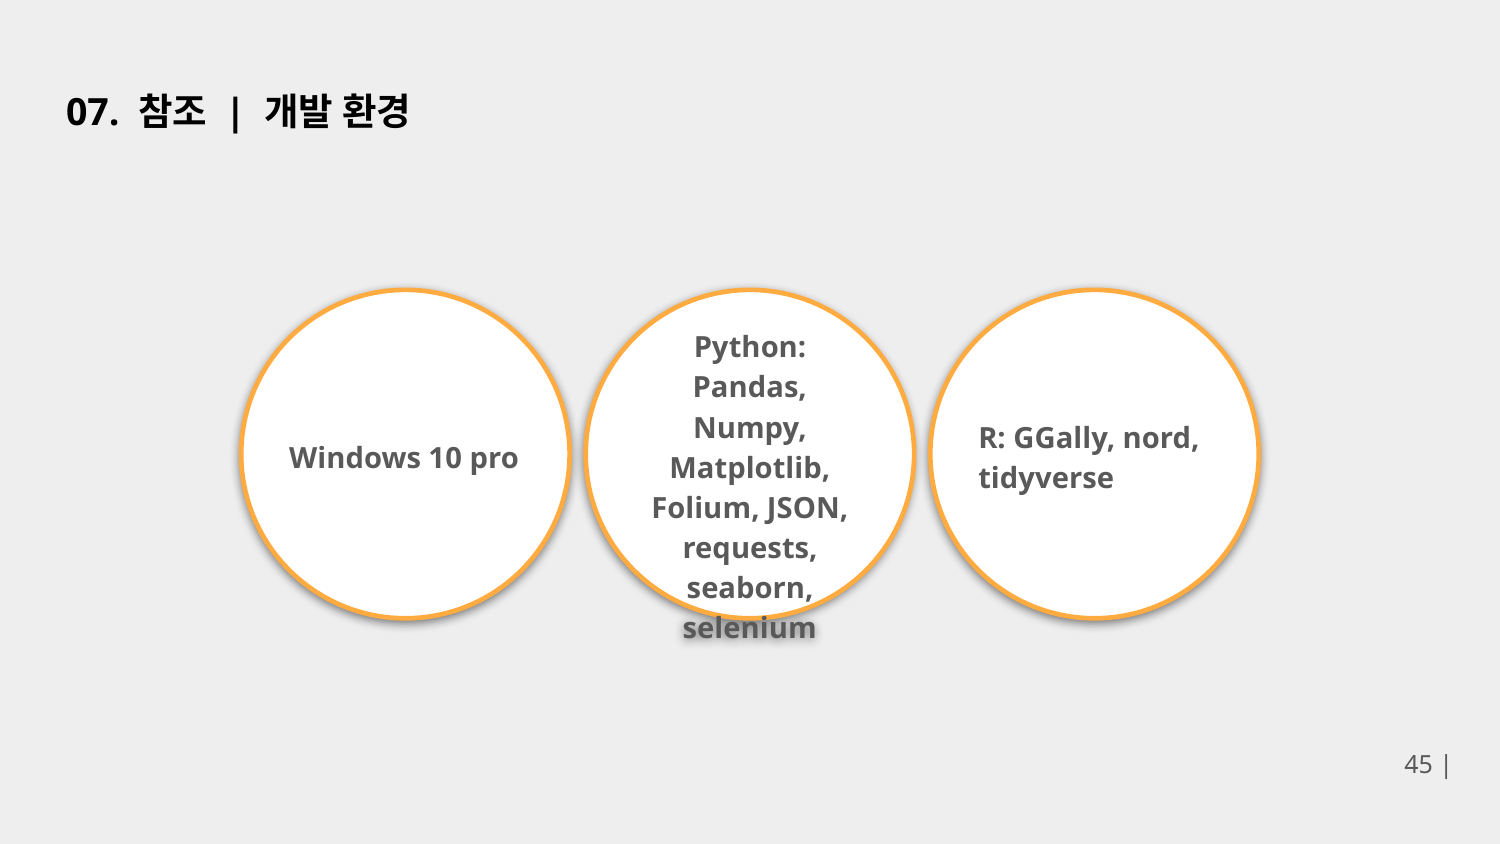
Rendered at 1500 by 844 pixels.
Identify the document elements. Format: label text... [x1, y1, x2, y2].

subtitle 45 | [1338, 674, 1469, 805]
text_box Python: Pandas, Numpy, Matplotlib, Folium, JSON, requests, seaborn, selenium [585, 289, 915, 619]
text_box Windows 10 pro [241, 289, 570, 619]
text_box R: GGally, nord, tidyverse [930, 289, 1259, 619]
title 07. 참조 | 개발 환경 [51, 72, 1449, 167]
